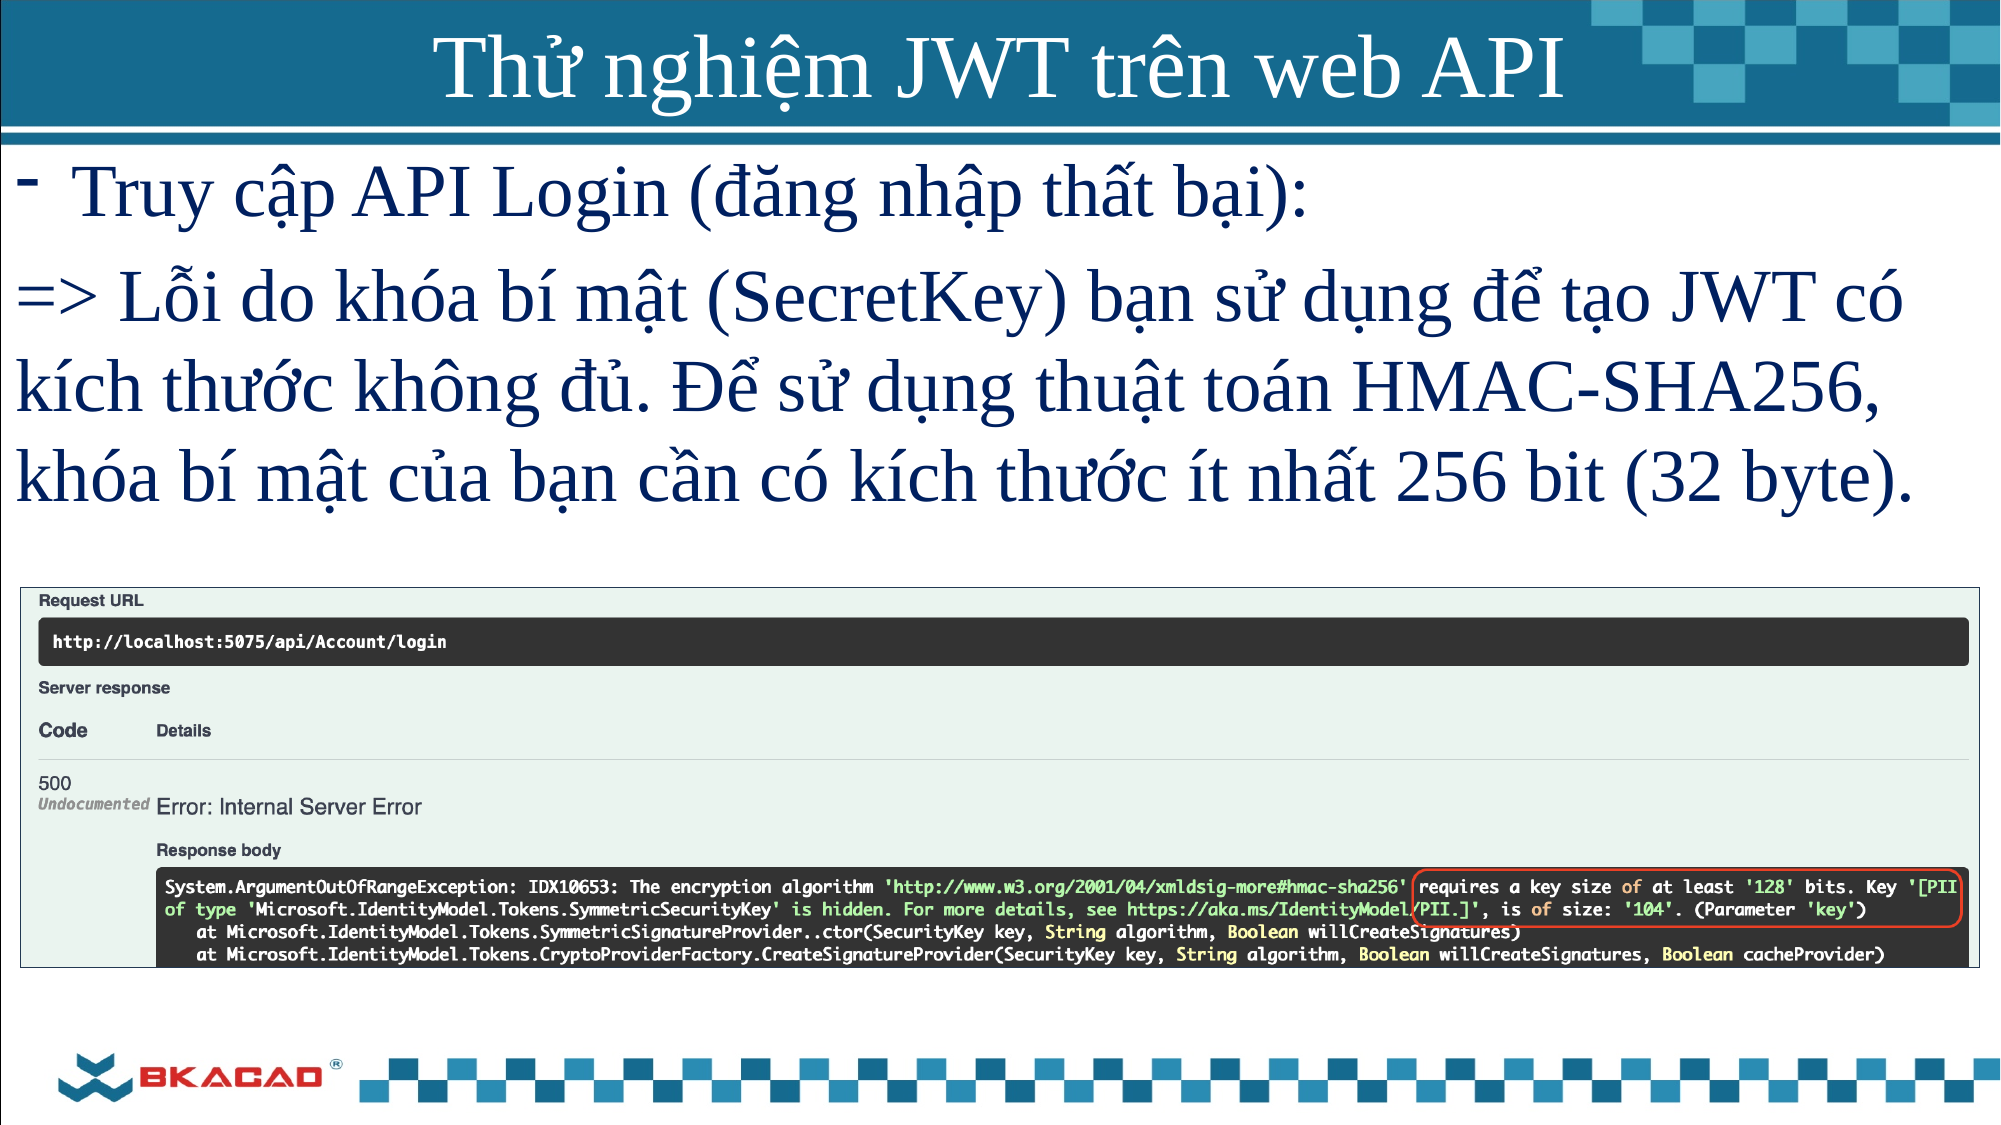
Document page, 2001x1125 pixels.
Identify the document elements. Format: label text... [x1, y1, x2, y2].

title Thử nghiệm JWT trên web API [0, 0, 2000, 124]
picture [0, 0, 2001, 1125]
list Truy cập API Login (đăng nhập thất bại): => Lỗi do khóa bí mật (SecretKey) bạn sử dụng để tạo JWT có kích thước không đủ. Để sử dụng thuật toán HMAC-SHA256, khóa bí mật của bạn cần có kích thước ít nhất 256 bit (32 byte). [0, 134, 2000, 538]
